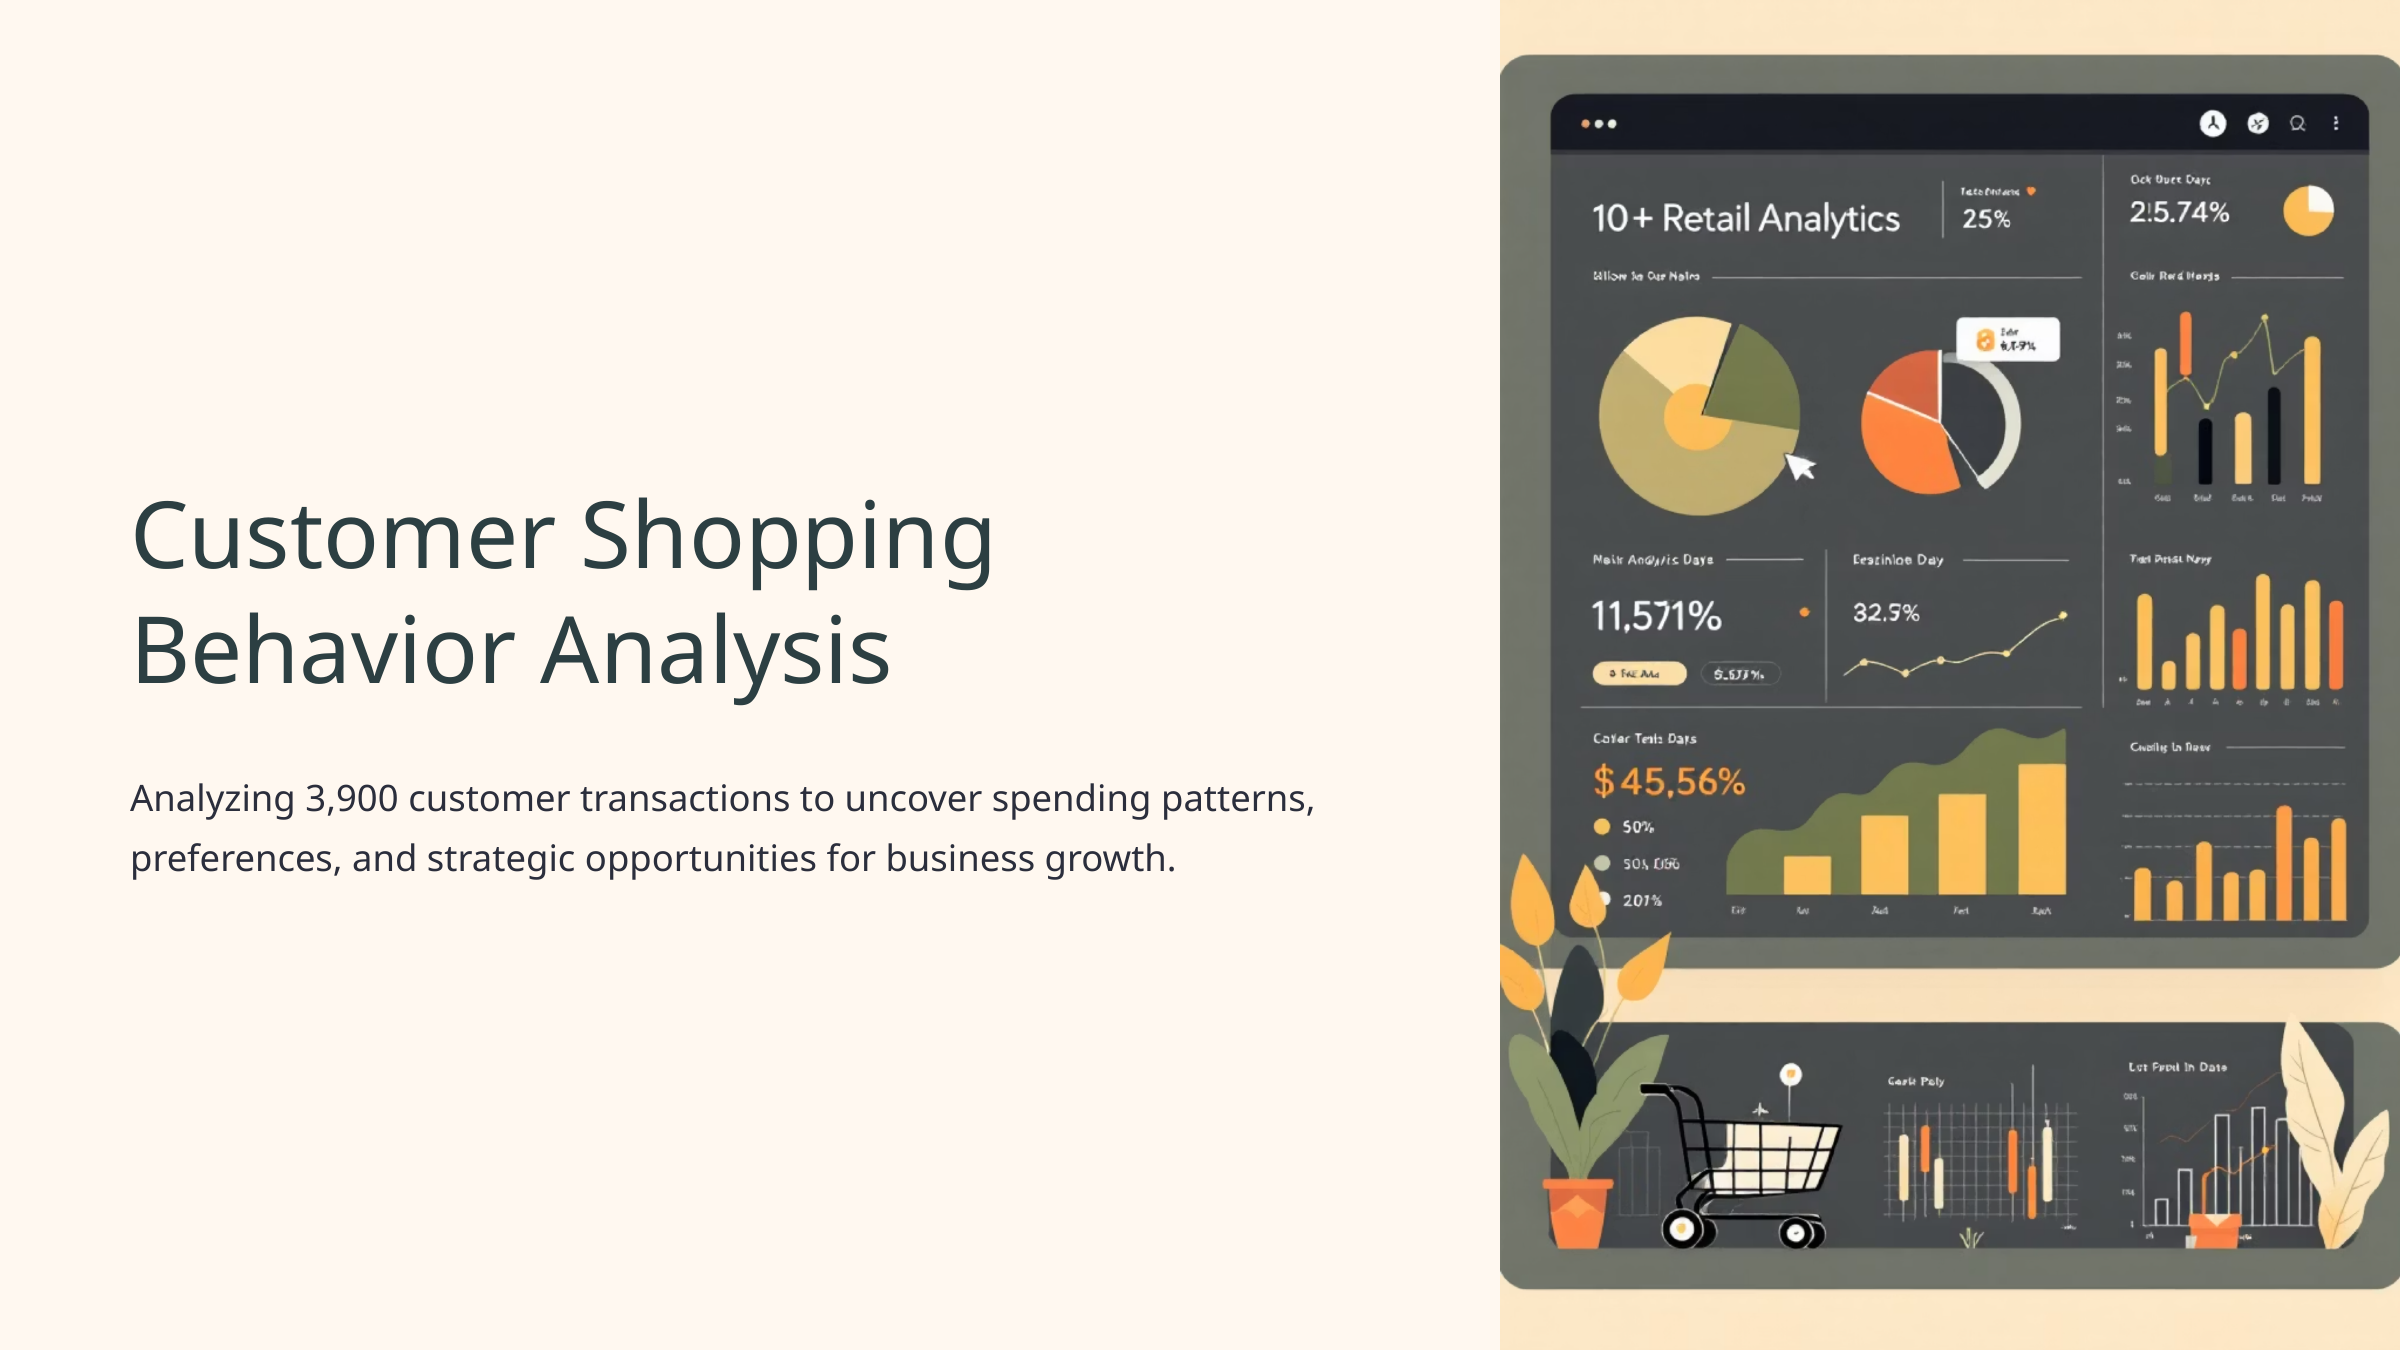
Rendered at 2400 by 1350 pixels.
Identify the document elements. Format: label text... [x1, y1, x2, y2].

text_box Customer Shopping Behavior Analysis [130, 471, 1370, 704]
text_box Analyzing 3,900 customer transactions to uncover spending patterns, preferences, and strategic opportunities for business growth. [130, 759, 1370, 879]
picture [1499, 0, 2400, 1350]
